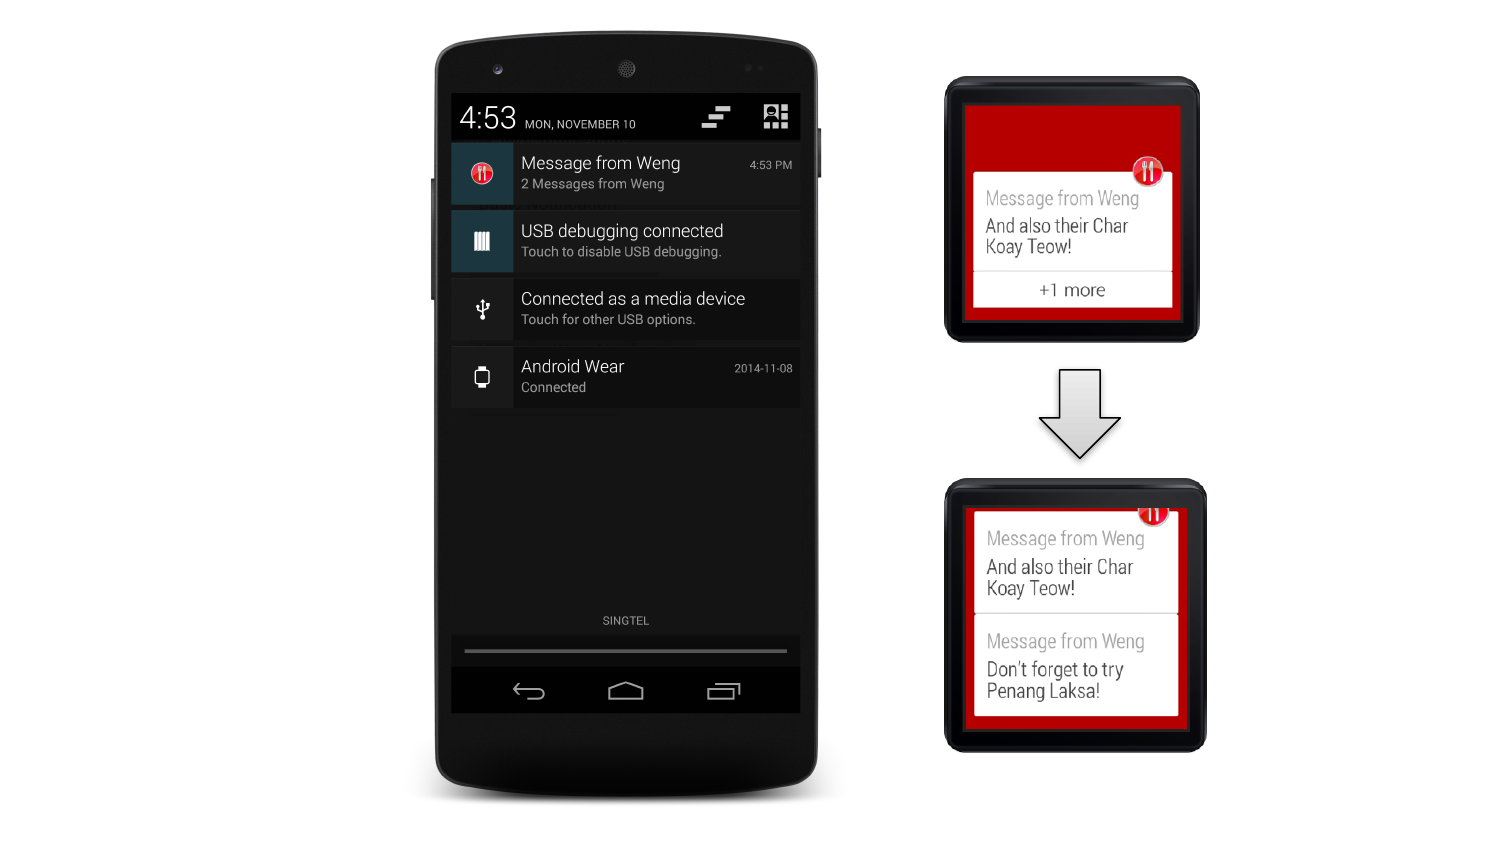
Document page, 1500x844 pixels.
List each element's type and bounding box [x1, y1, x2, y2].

picture [944, 75, 1200, 344]
picture [944, 478, 1208, 754]
text_box [1038, 369, 1122, 459]
picture [398, 30, 854, 807]
